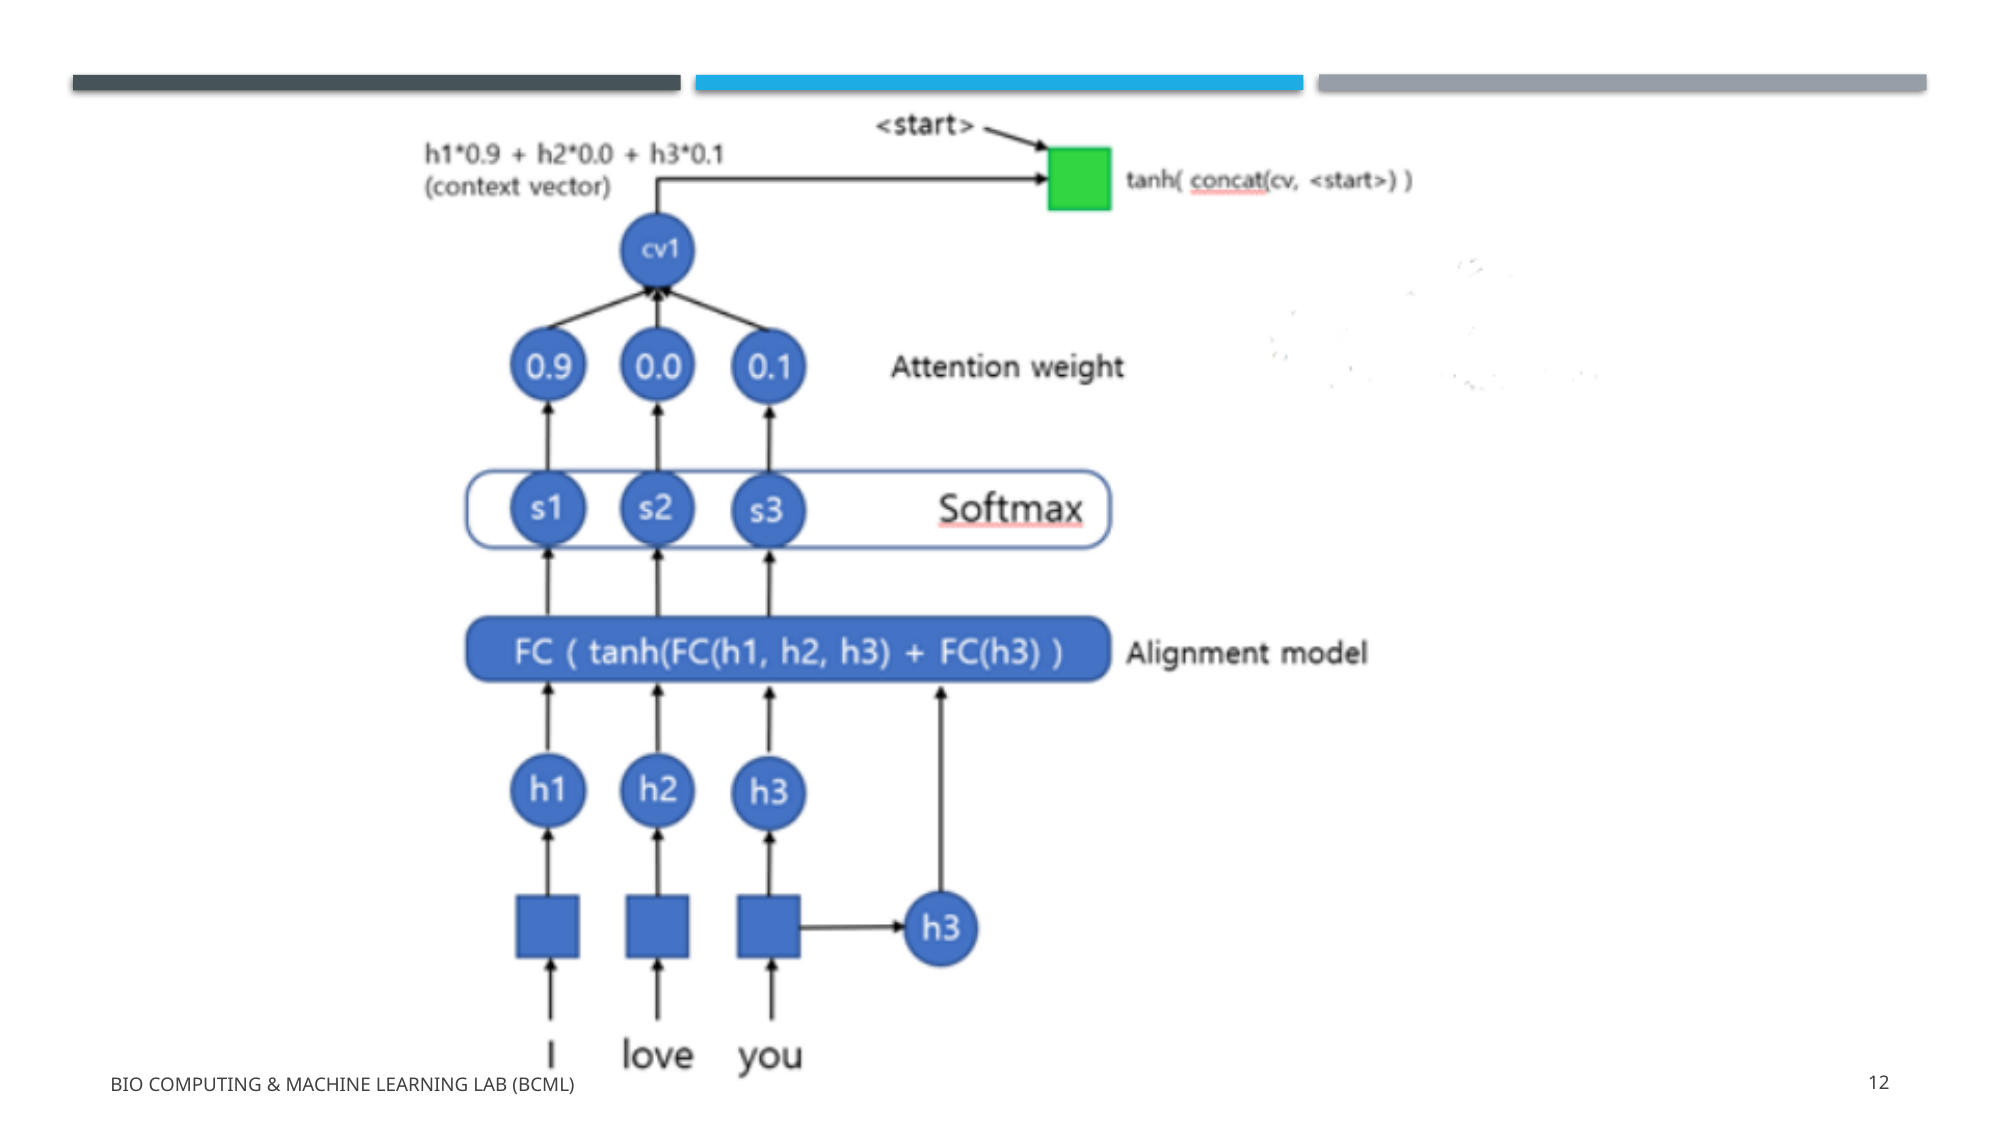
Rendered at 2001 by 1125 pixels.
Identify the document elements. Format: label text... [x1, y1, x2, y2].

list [365, 101, 1635, 1115]
slide_number 12 [1732, 1053, 1905, 1114]
footer Bio Computing & Machine Learning Lab (BCML) [95, 1053, 360, 1114]
